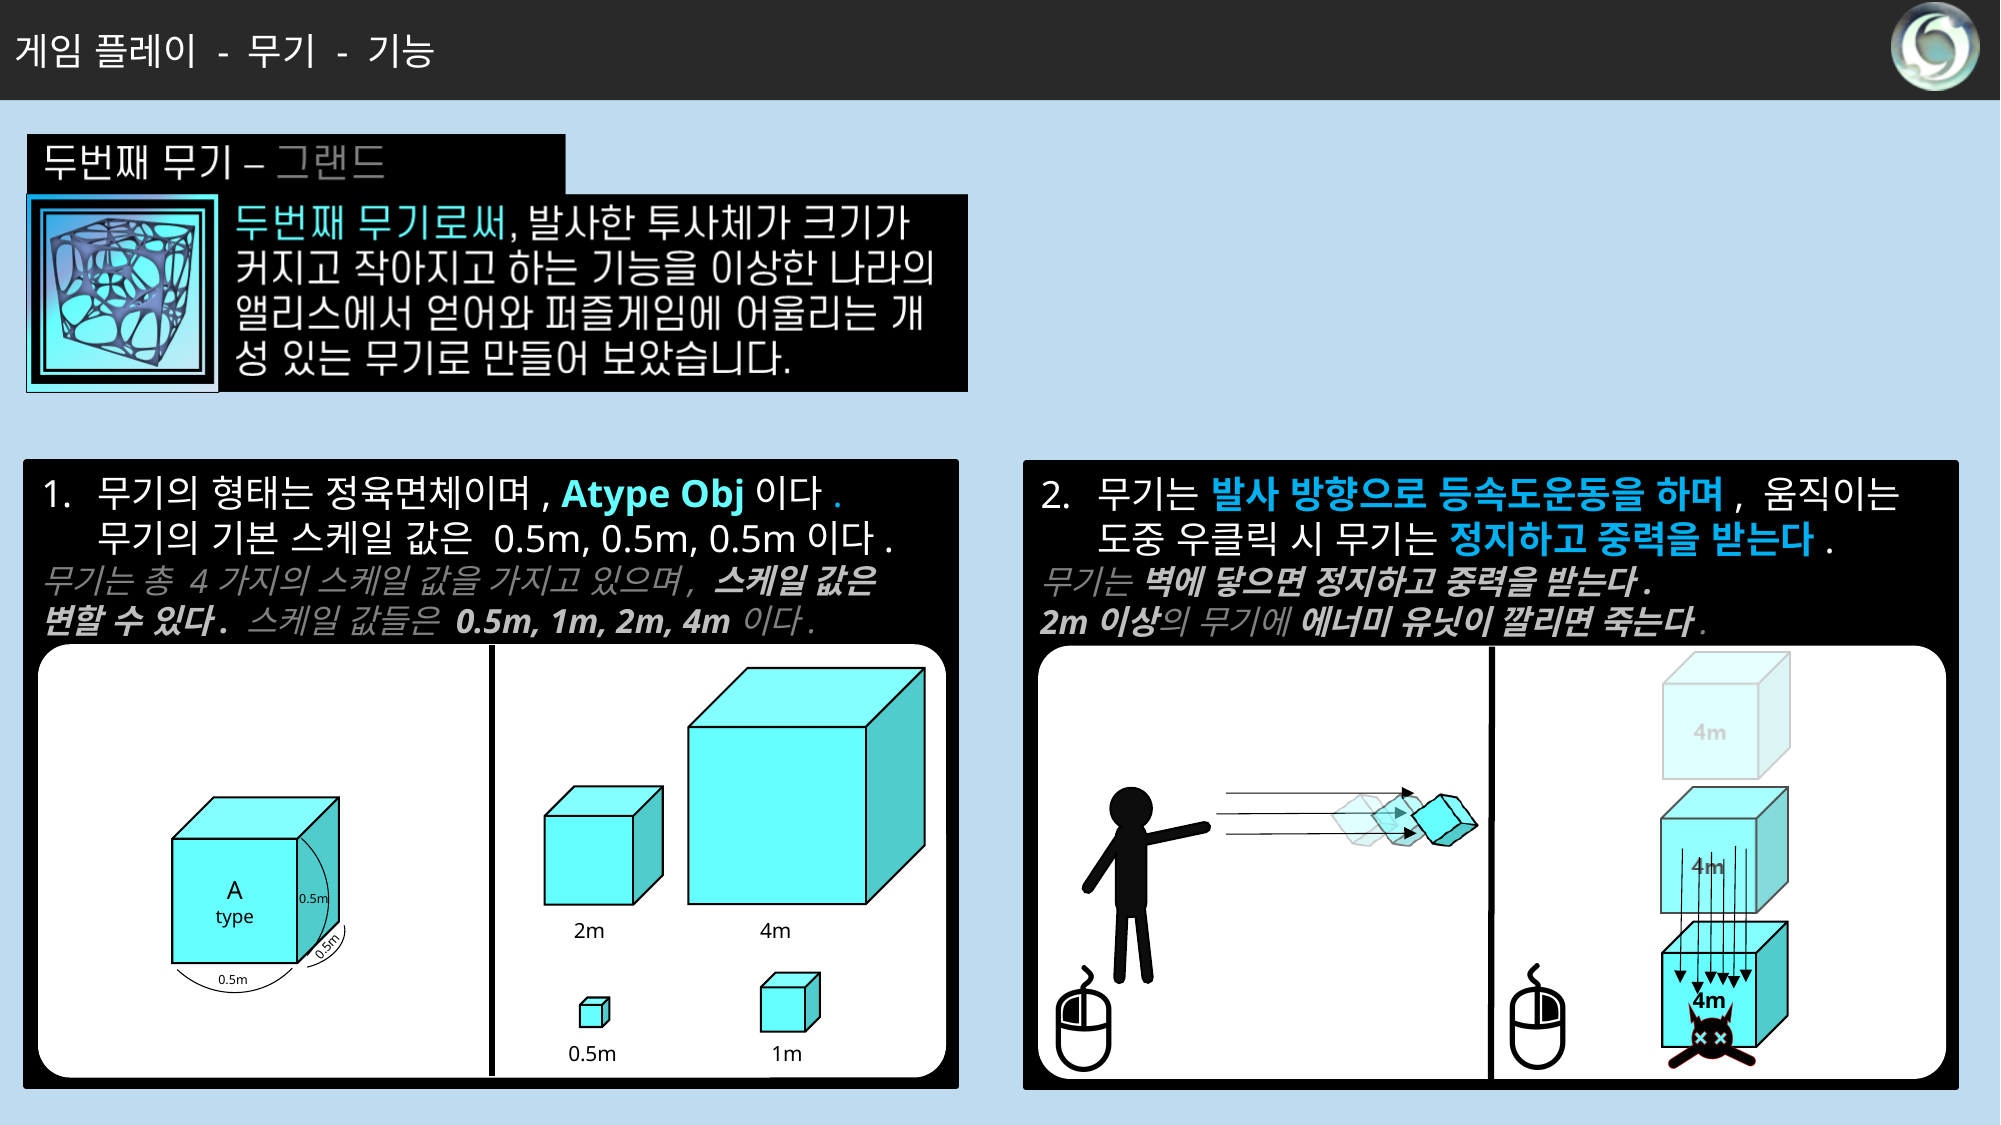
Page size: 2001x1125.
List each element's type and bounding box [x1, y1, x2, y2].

text_box [1025, 463, 1956, 1095]
text_box [0, 0, 2000, 101]
text_box [12, 462, 957, 1094]
text_box [0, 101, 2000, 1125]
picture [18, 127, 968, 407]
